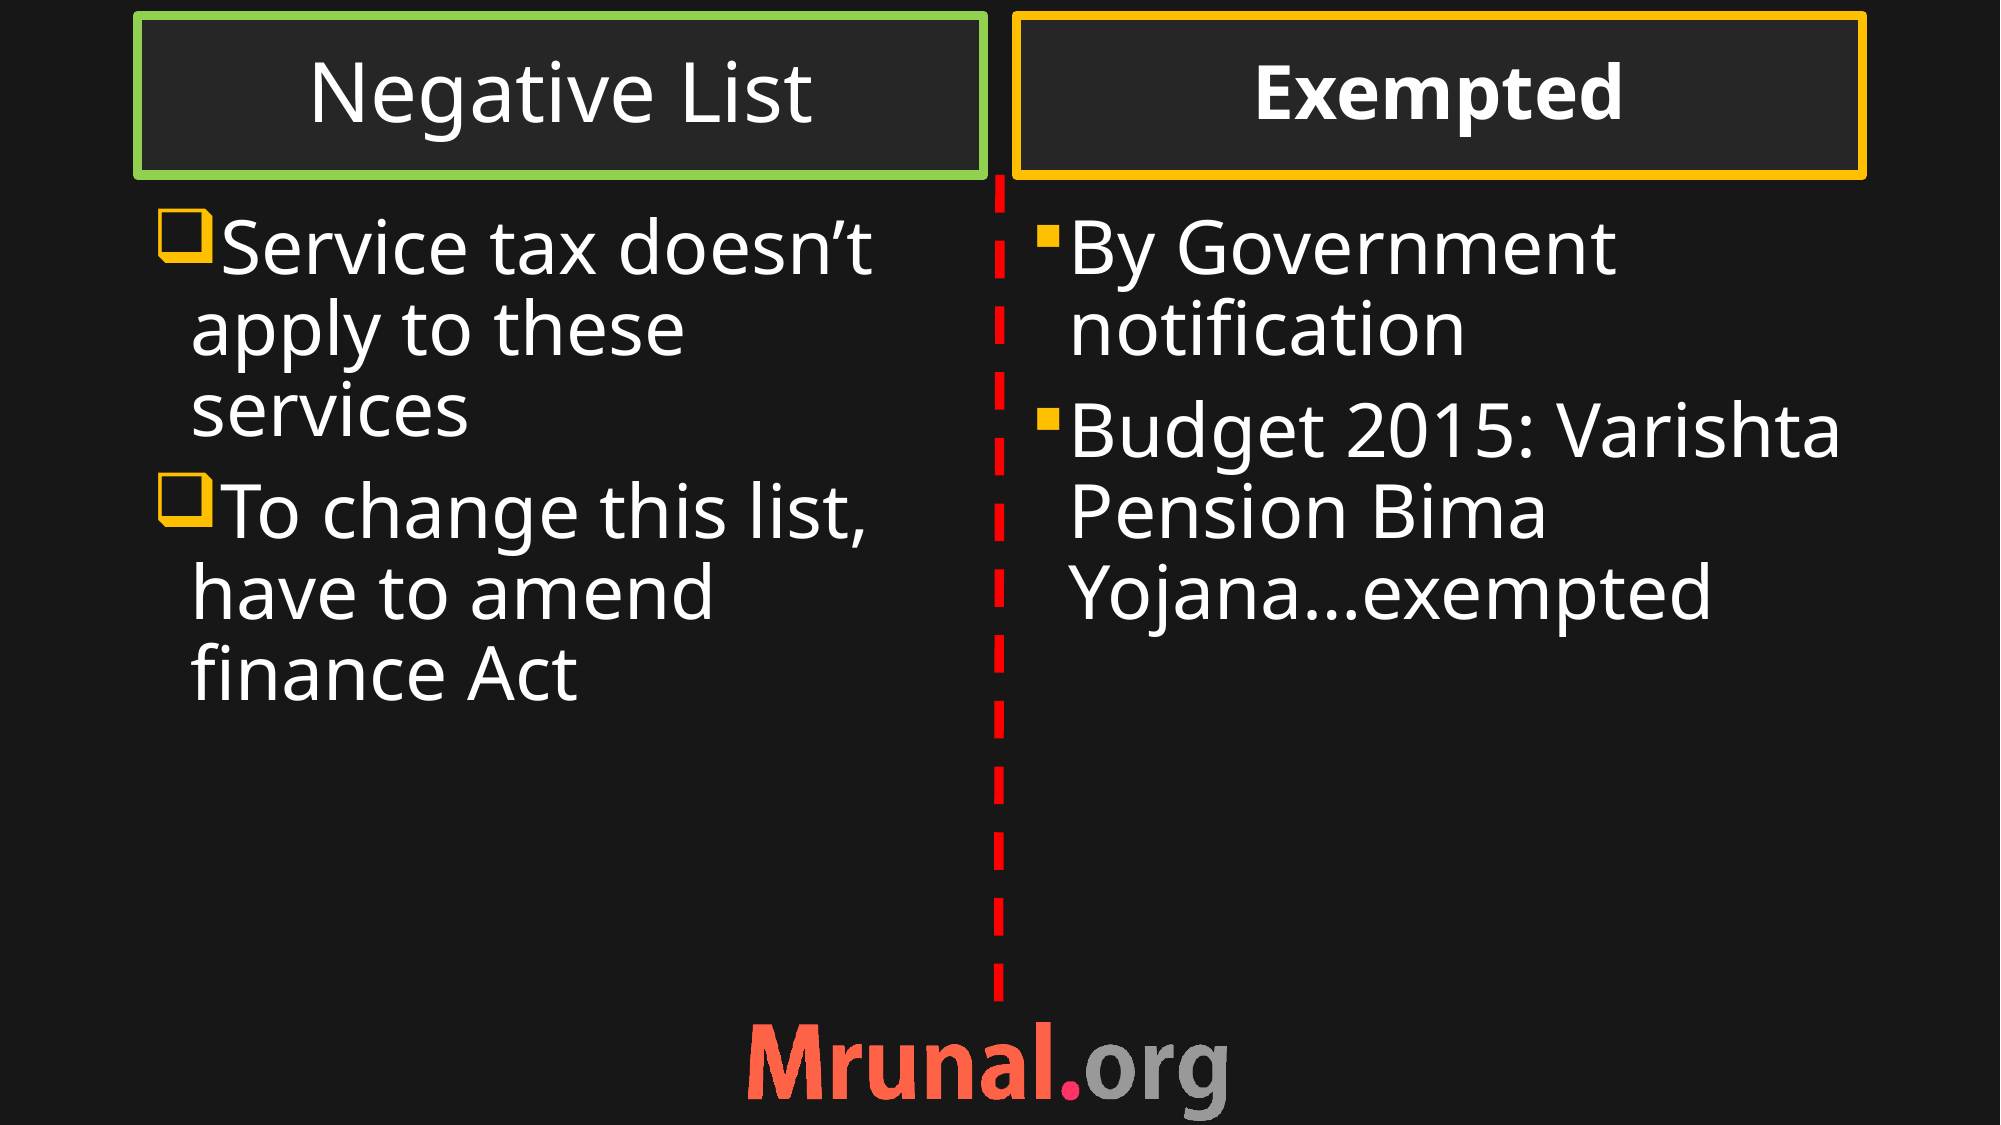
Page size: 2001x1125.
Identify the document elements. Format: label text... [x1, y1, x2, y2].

list Service tax doesn’t apply to these services To change this list, have to amend finance Act [137, 202, 984, 1019]
picture [741, 1005, 1230, 1125]
list Negative List [133, 11, 988, 180]
list By Government notification Budget 2015: Varishta Pension Bima Yojana…exempted [1016, 202, 1863, 1016]
list Exempted [1012, 11, 1867, 180]
